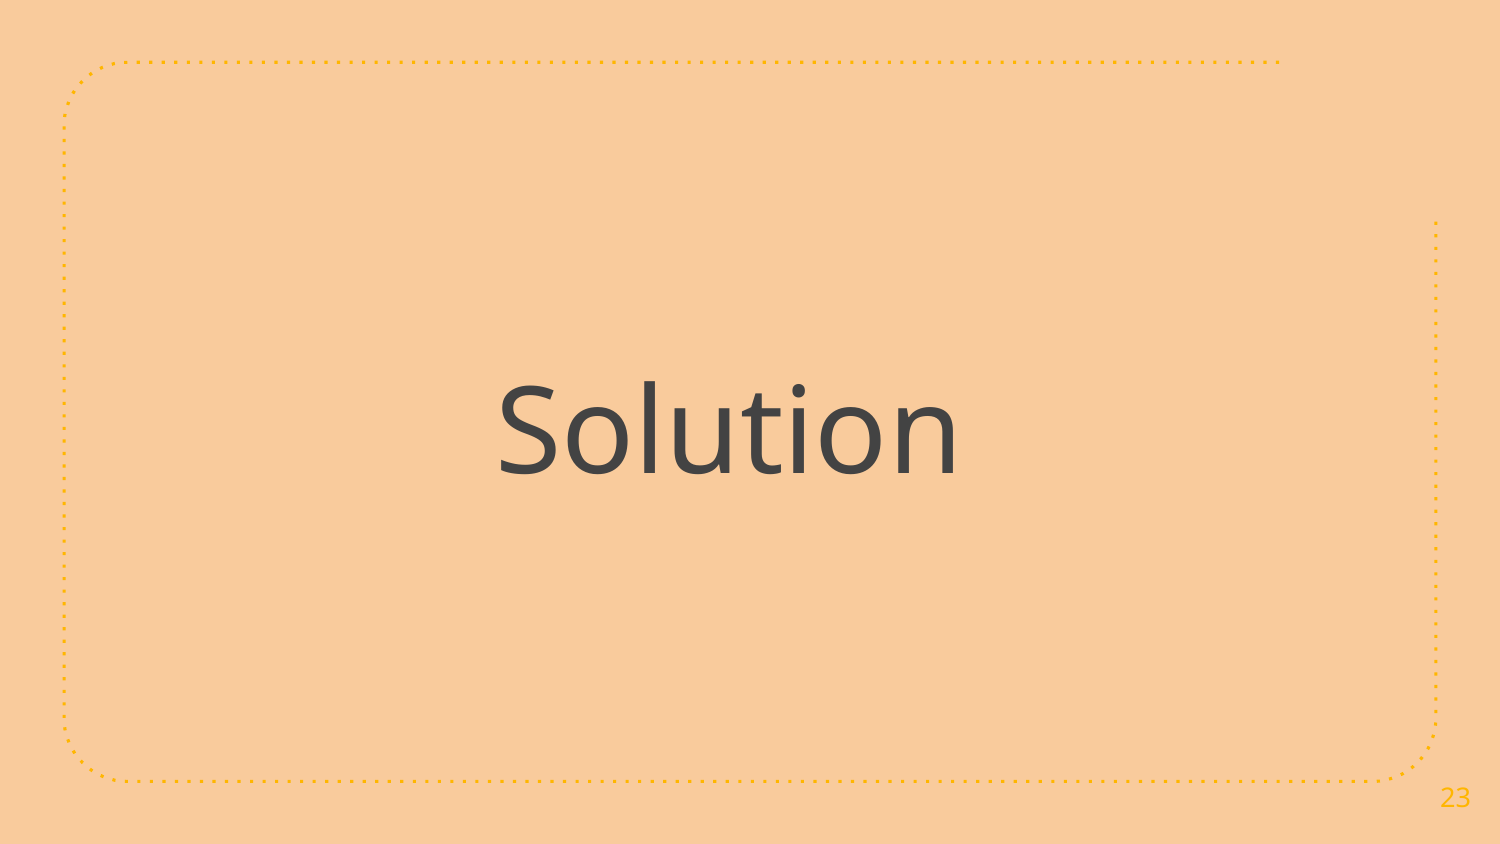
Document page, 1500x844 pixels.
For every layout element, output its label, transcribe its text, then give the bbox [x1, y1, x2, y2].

title Solution [480, 338, 1095, 479]
slide_number 23 [1411, 753, 1500, 844]
